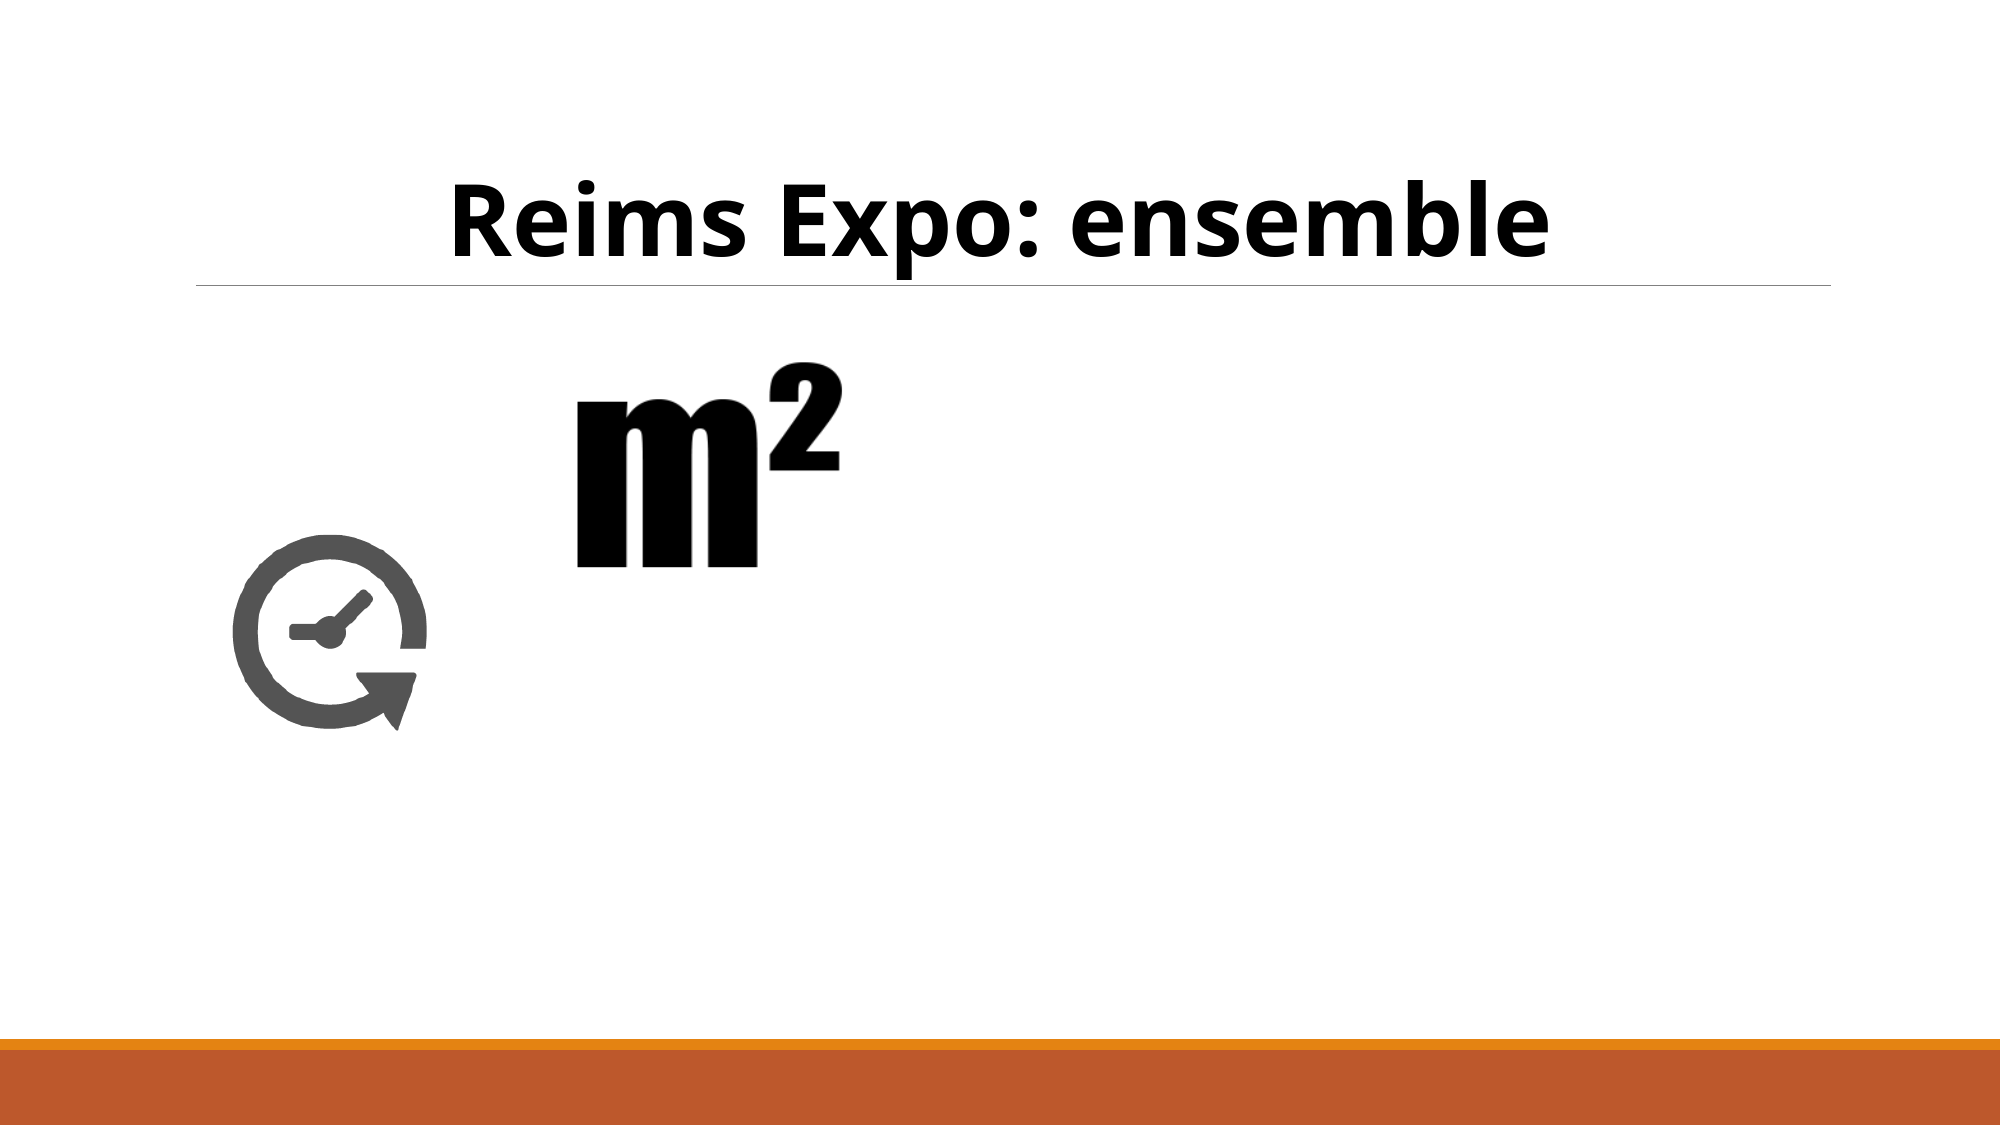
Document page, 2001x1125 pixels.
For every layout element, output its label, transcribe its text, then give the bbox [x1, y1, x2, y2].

picture [570, 350, 851, 581]
picture [188, 490, 469, 771]
text_box Reims Expo: ensemble [265, 148, 1735, 284]
